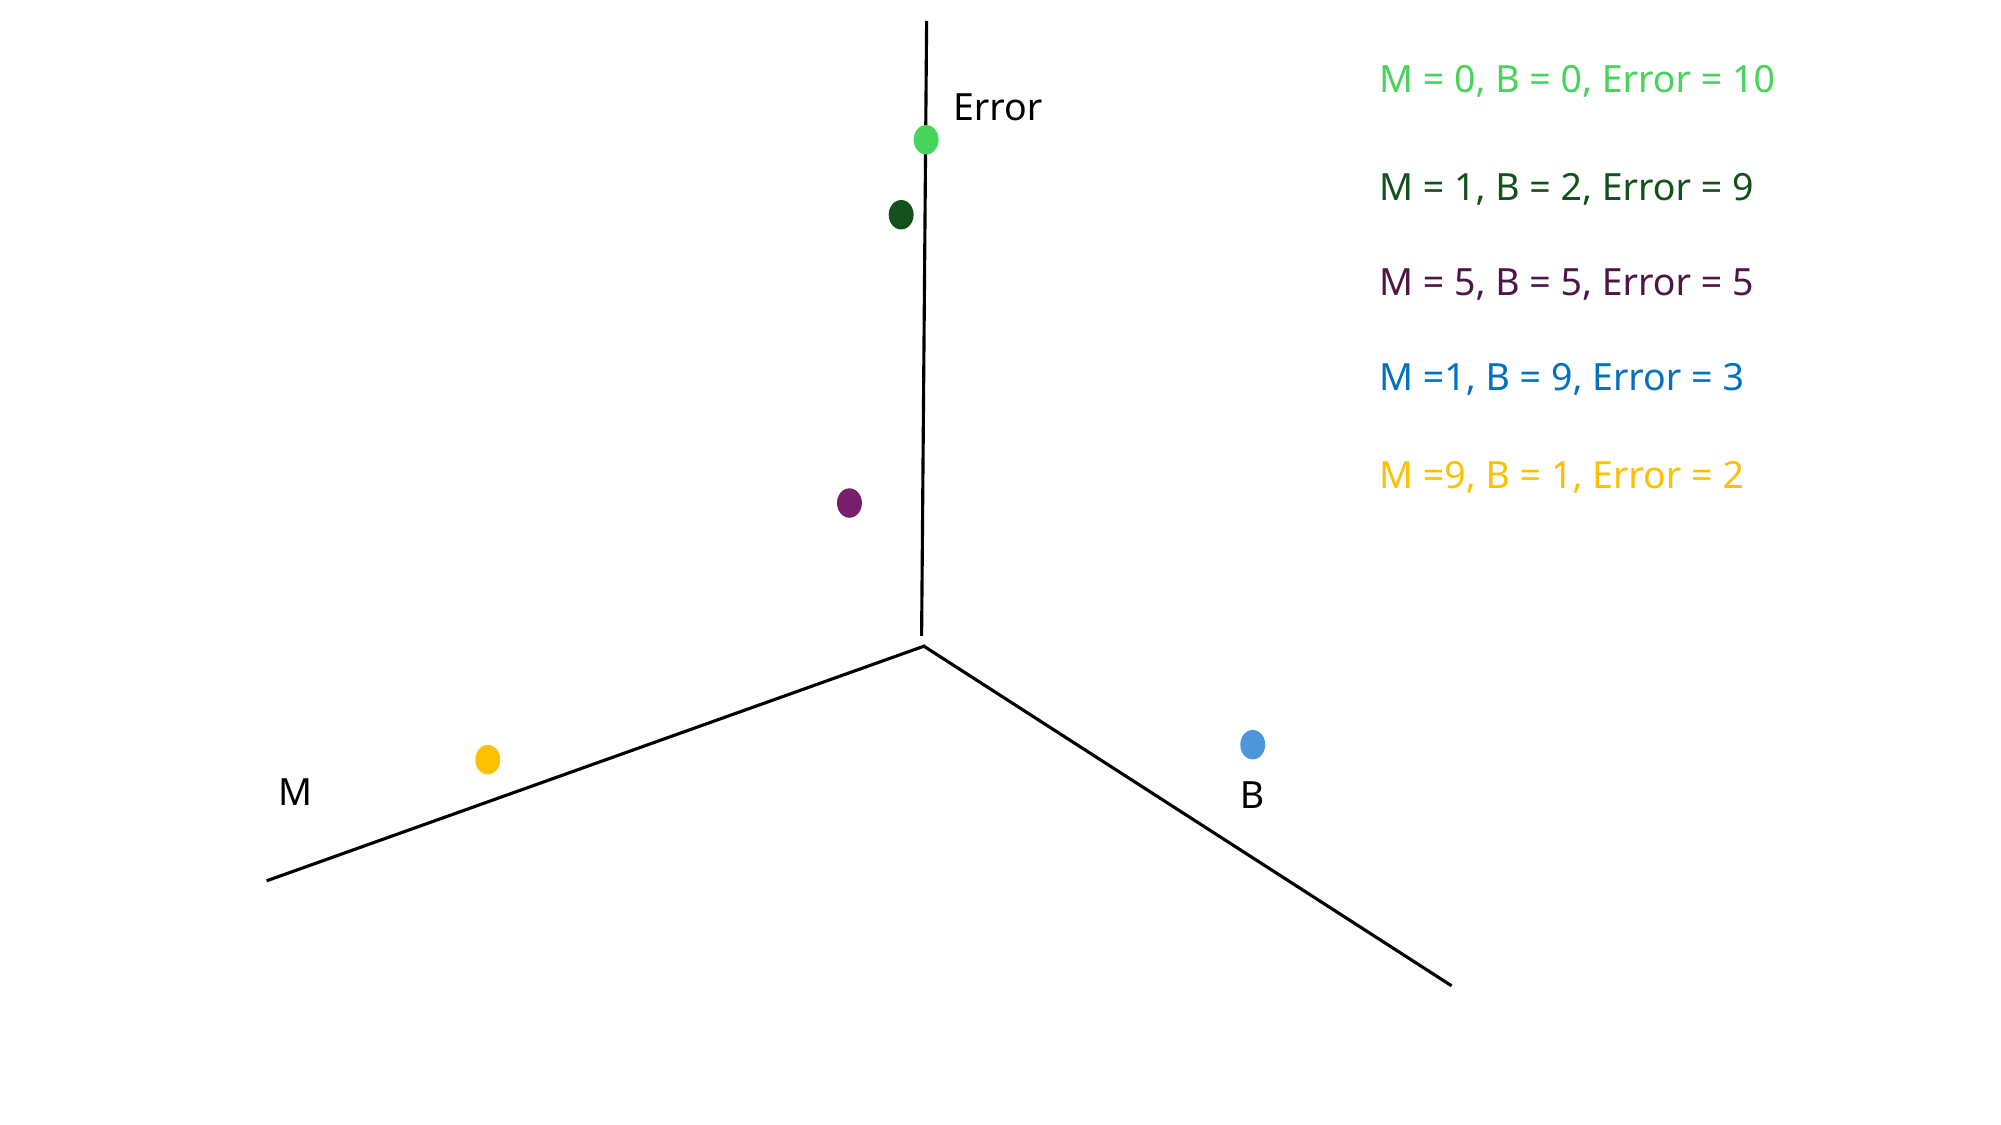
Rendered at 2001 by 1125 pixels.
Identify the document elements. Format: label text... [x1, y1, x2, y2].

text_box M =1, B = 9, Error = 3 [1364, 345, 1815, 406]
text_box [912, 124, 921, 155]
text_box M = 1, B = 2, Error = 9 [1364, 155, 1815, 216]
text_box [921, 20, 928, 637]
text_box M = 5, B = 5, Error = 5 [1364, 250, 1815, 311]
text_box M =9, B = 1, Error = 2 [1364, 443, 1815, 504]
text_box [266, 645, 922, 882]
text_box [928, 123, 941, 156]
text_box M = 0, B = 0, Error = 10 [1364, 47, 1815, 108]
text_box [922, 645, 1453, 987]
text_box Error [938, 75, 1064, 136]
text_box [835, 486, 864, 520]
text_box [887, 198, 916, 232]
